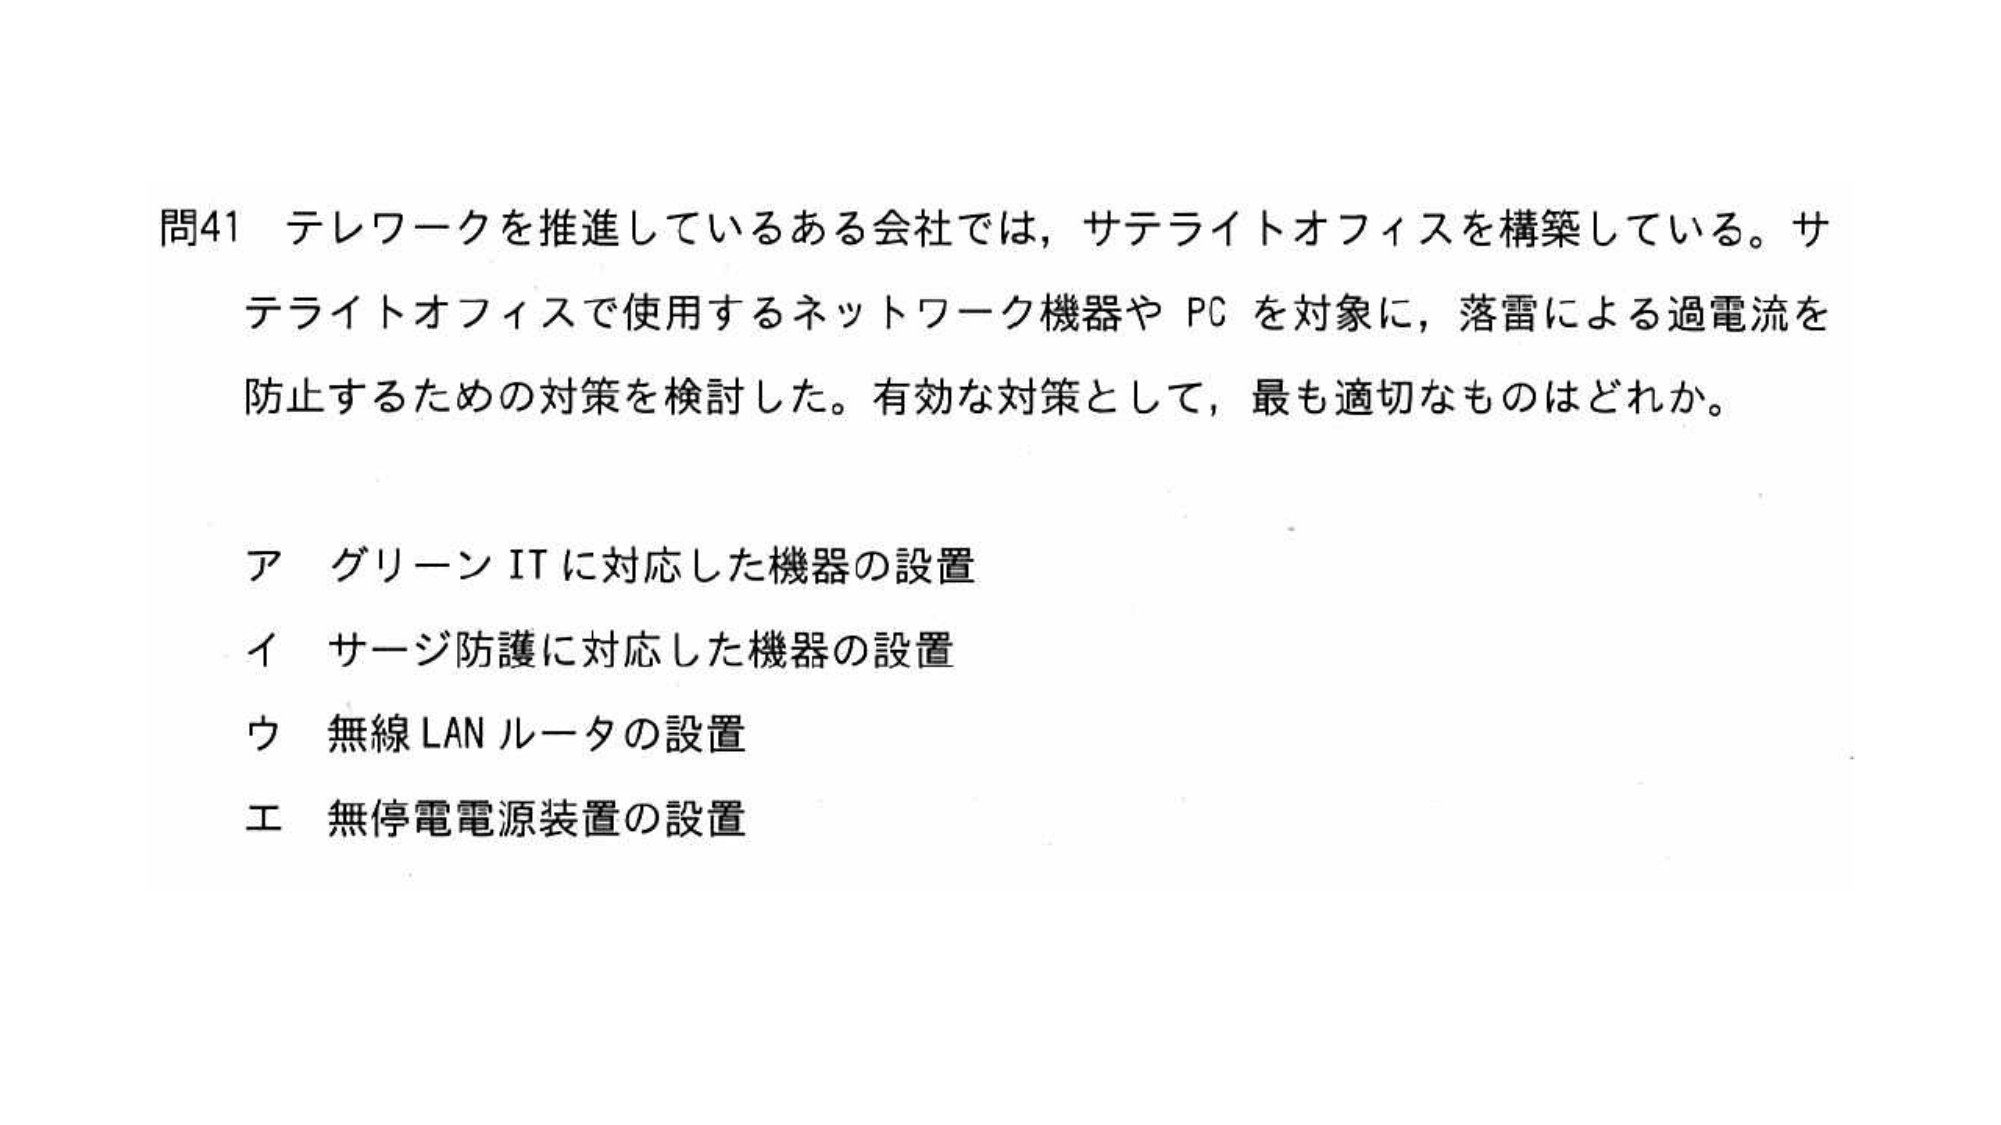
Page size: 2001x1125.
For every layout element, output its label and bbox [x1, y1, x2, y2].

picture [145, 182, 1855, 891]
